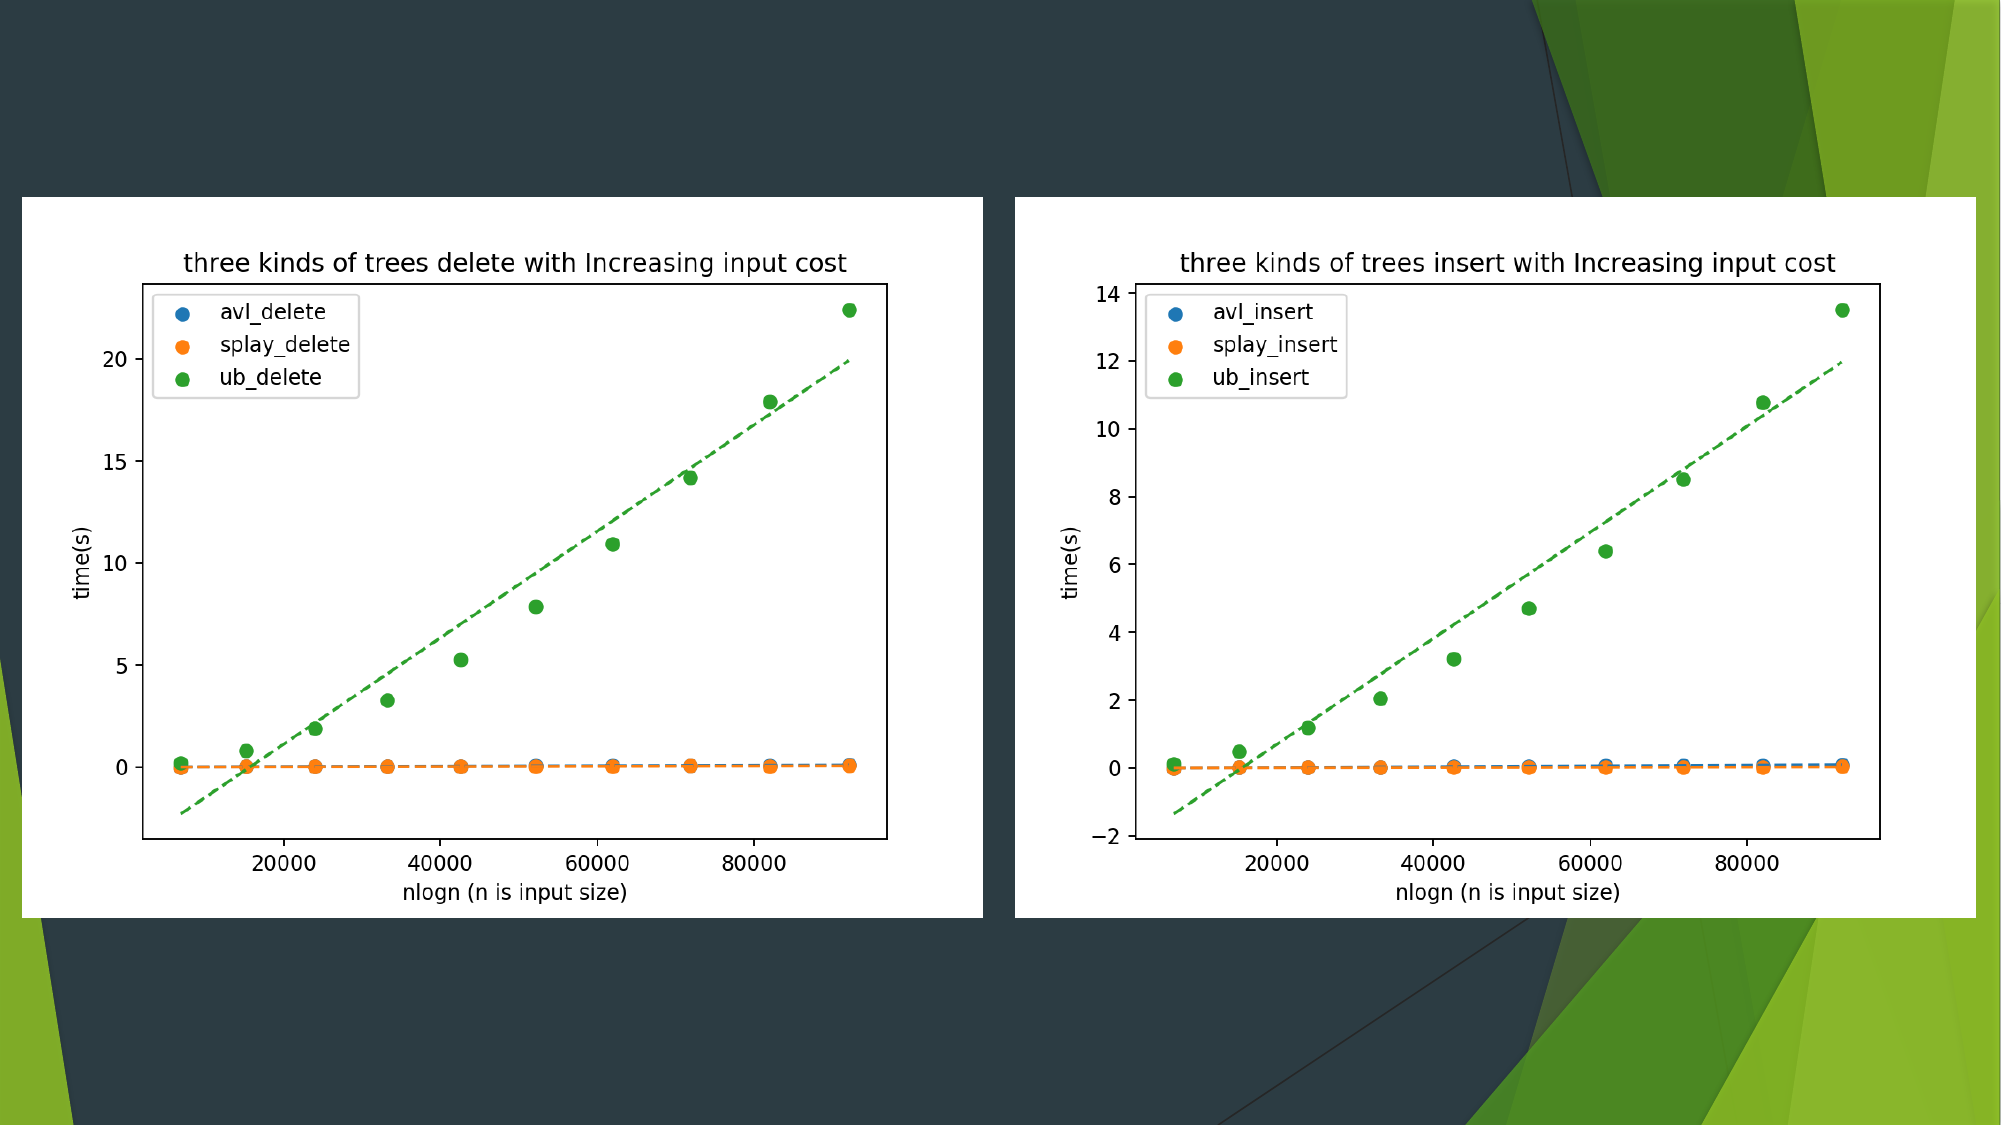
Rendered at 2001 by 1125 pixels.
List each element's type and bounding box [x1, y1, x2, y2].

picture [1014, 196, 1977, 918]
picture [22, 196, 984, 918]
